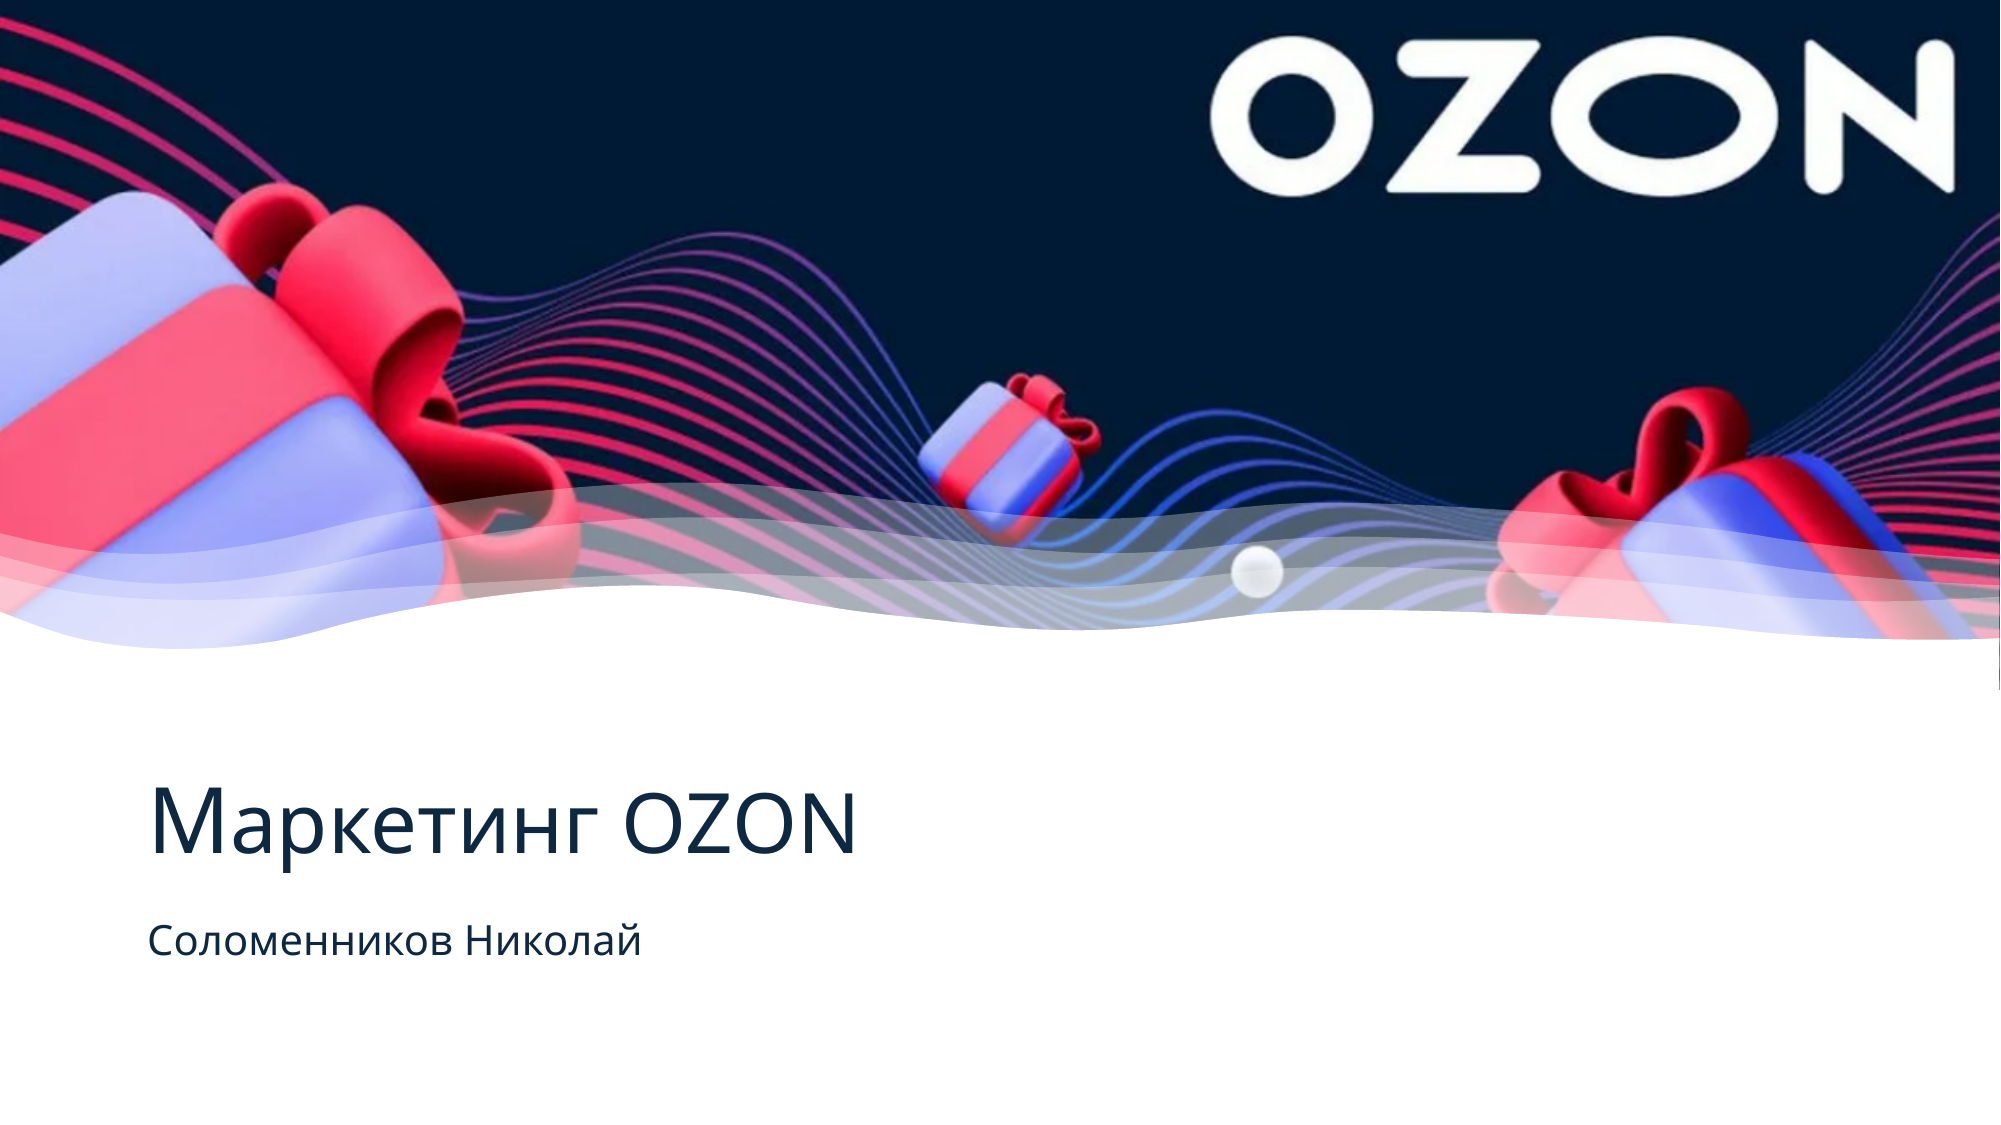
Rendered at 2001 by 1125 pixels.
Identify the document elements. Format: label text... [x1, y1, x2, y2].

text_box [0, 482, 2000, 784]
subtitle Соломенников Николай [131, 892, 1677, 972]
text_box [0, 784, 2000, 1125]
picture [0, 0, 2000, 482]
title Маркетинг OZON [131, 784, 1870, 931]
